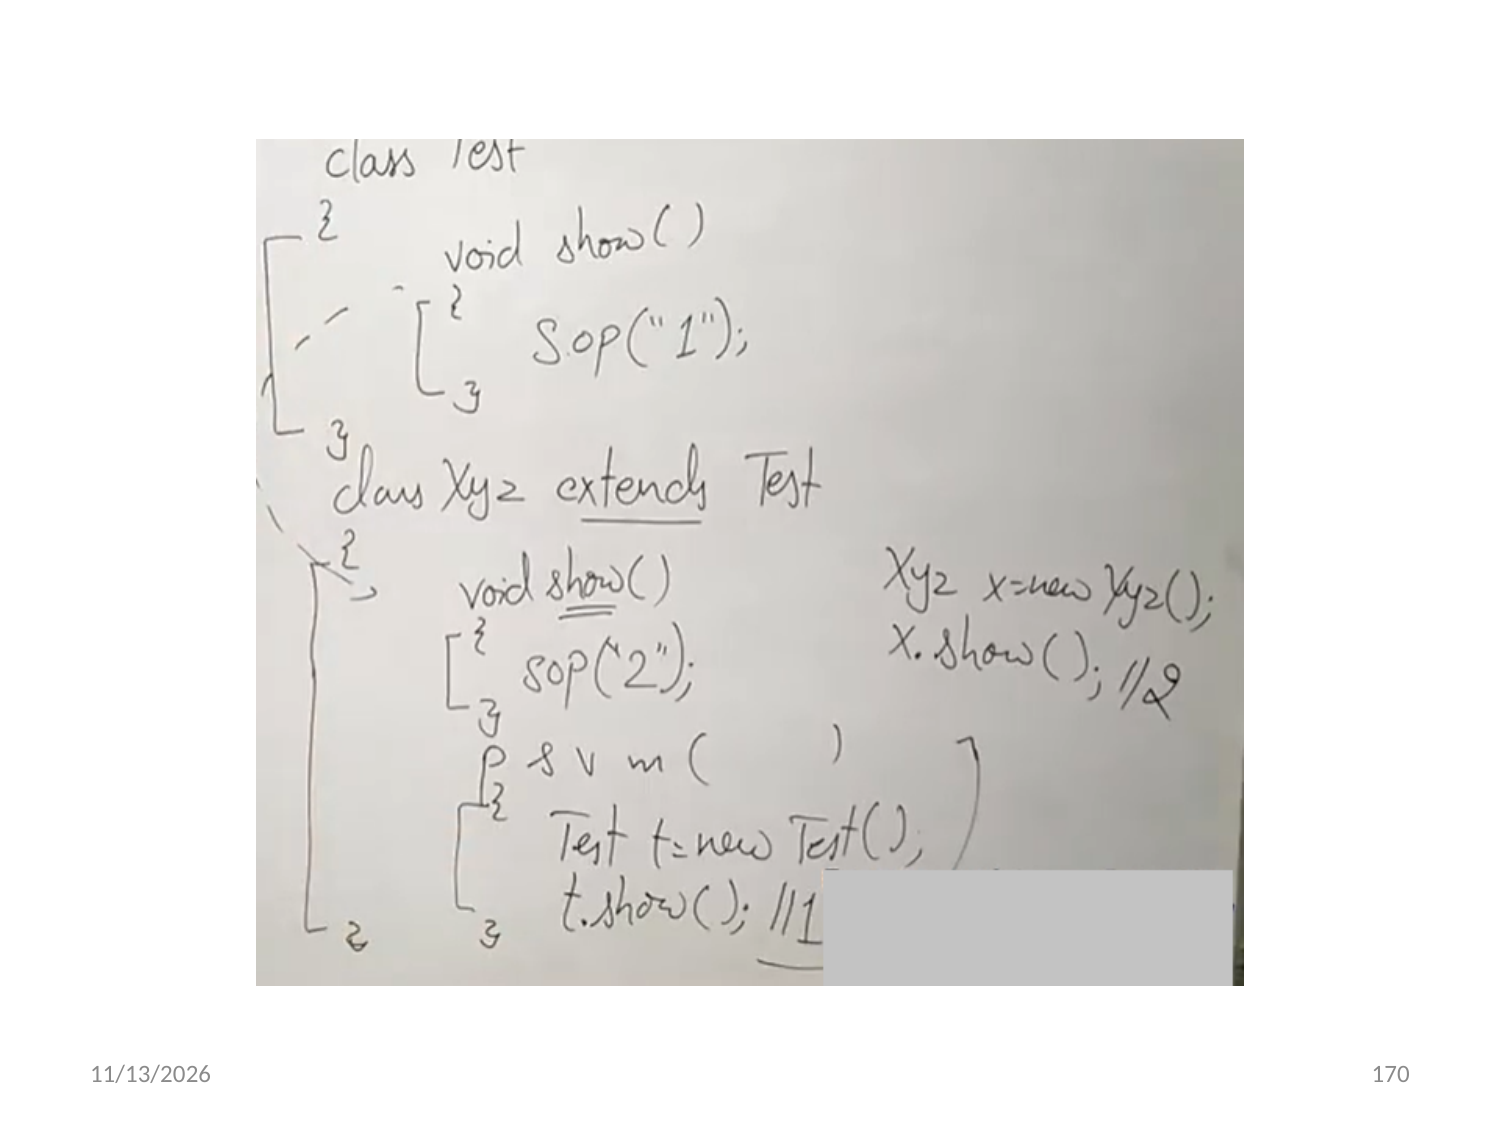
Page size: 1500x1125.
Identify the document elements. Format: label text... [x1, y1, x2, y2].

slide_number 170 [1074, 1042, 1425, 1103]
picture [255, 138, 1244, 987]
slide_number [75, 1042, 425, 1103]
